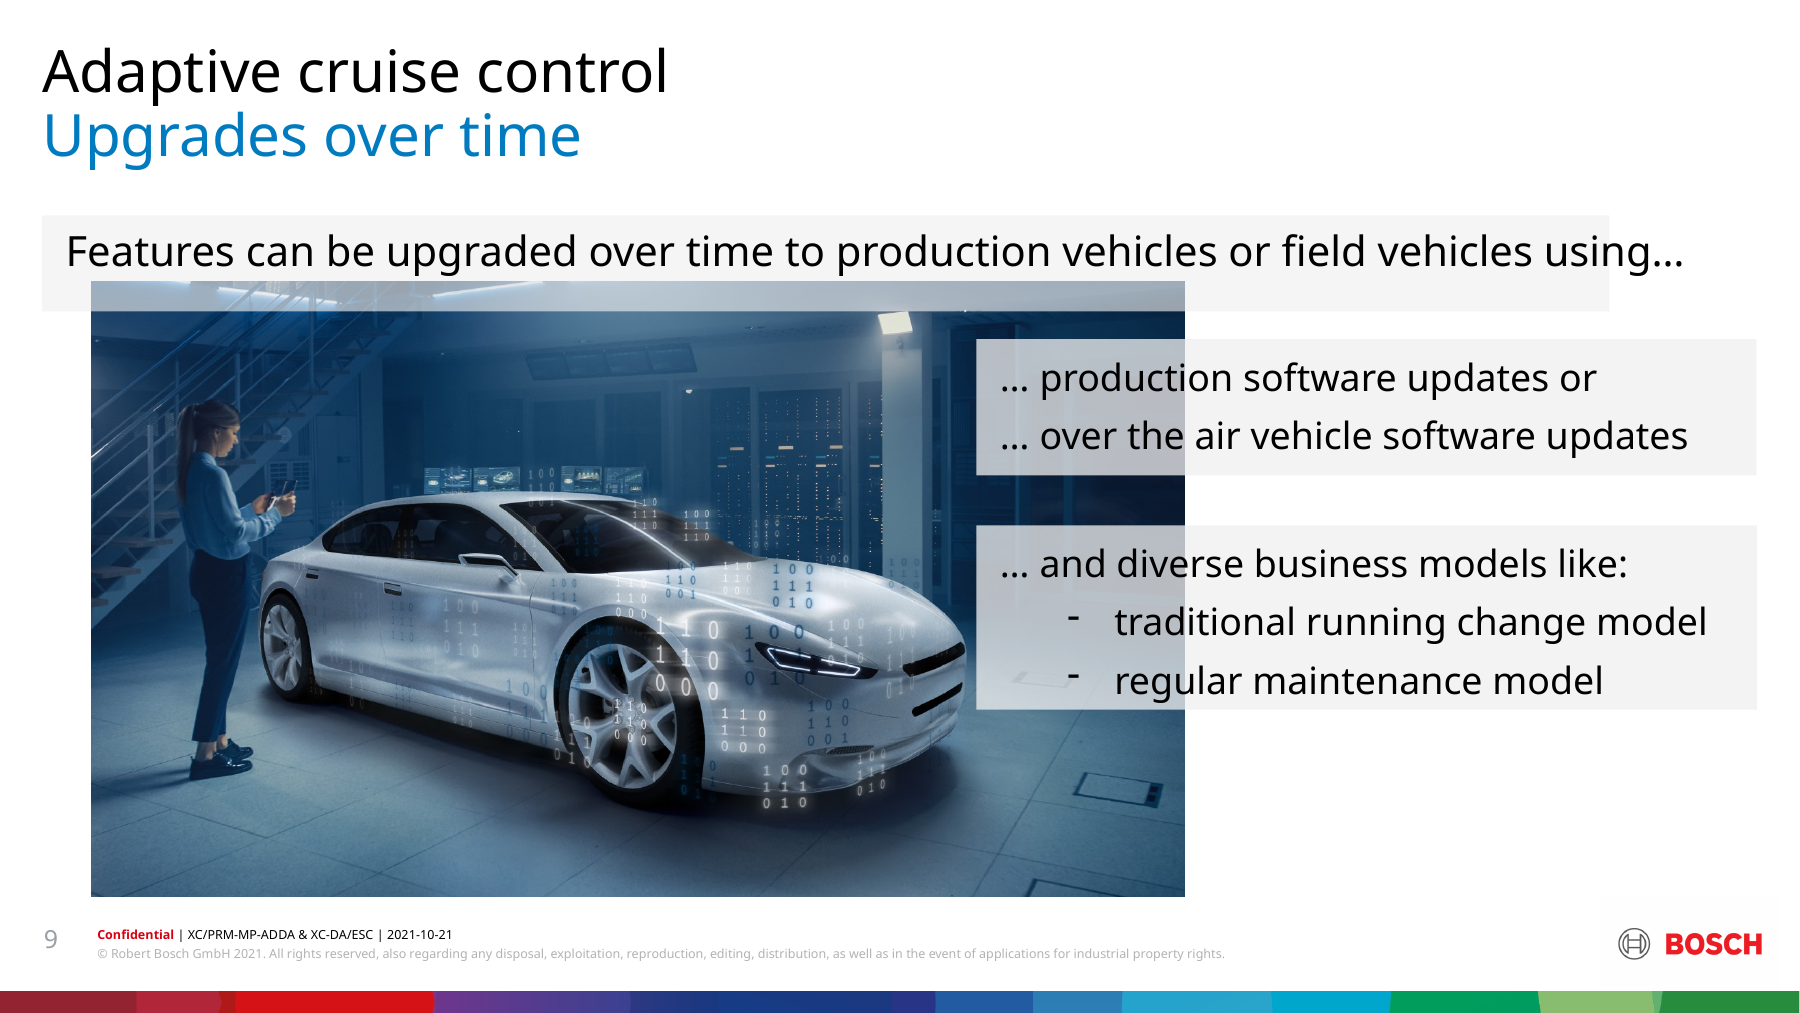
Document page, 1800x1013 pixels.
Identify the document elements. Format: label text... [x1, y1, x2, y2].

text_box … and diverse business models like: traditional running change model regular maintenance model [1185, 525, 1757, 710]
picture [90, 281, 1185, 897]
title Upgrades over time [42, 107, 1757, 171]
list Adaptive cruise control [42, 42, 1757, 107]
text_box Features can be upgraded over time to production vehicles or field vehicles using… [42, 215, 1610, 312]
slide_number 9 [43, 923, 92, 991]
text_box … production software updates or … over the air vehicle software updates [1185, 339, 1757, 476]
picture [1390, 896, 1800, 1013]
picture [0, 905, 1272, 1013]
